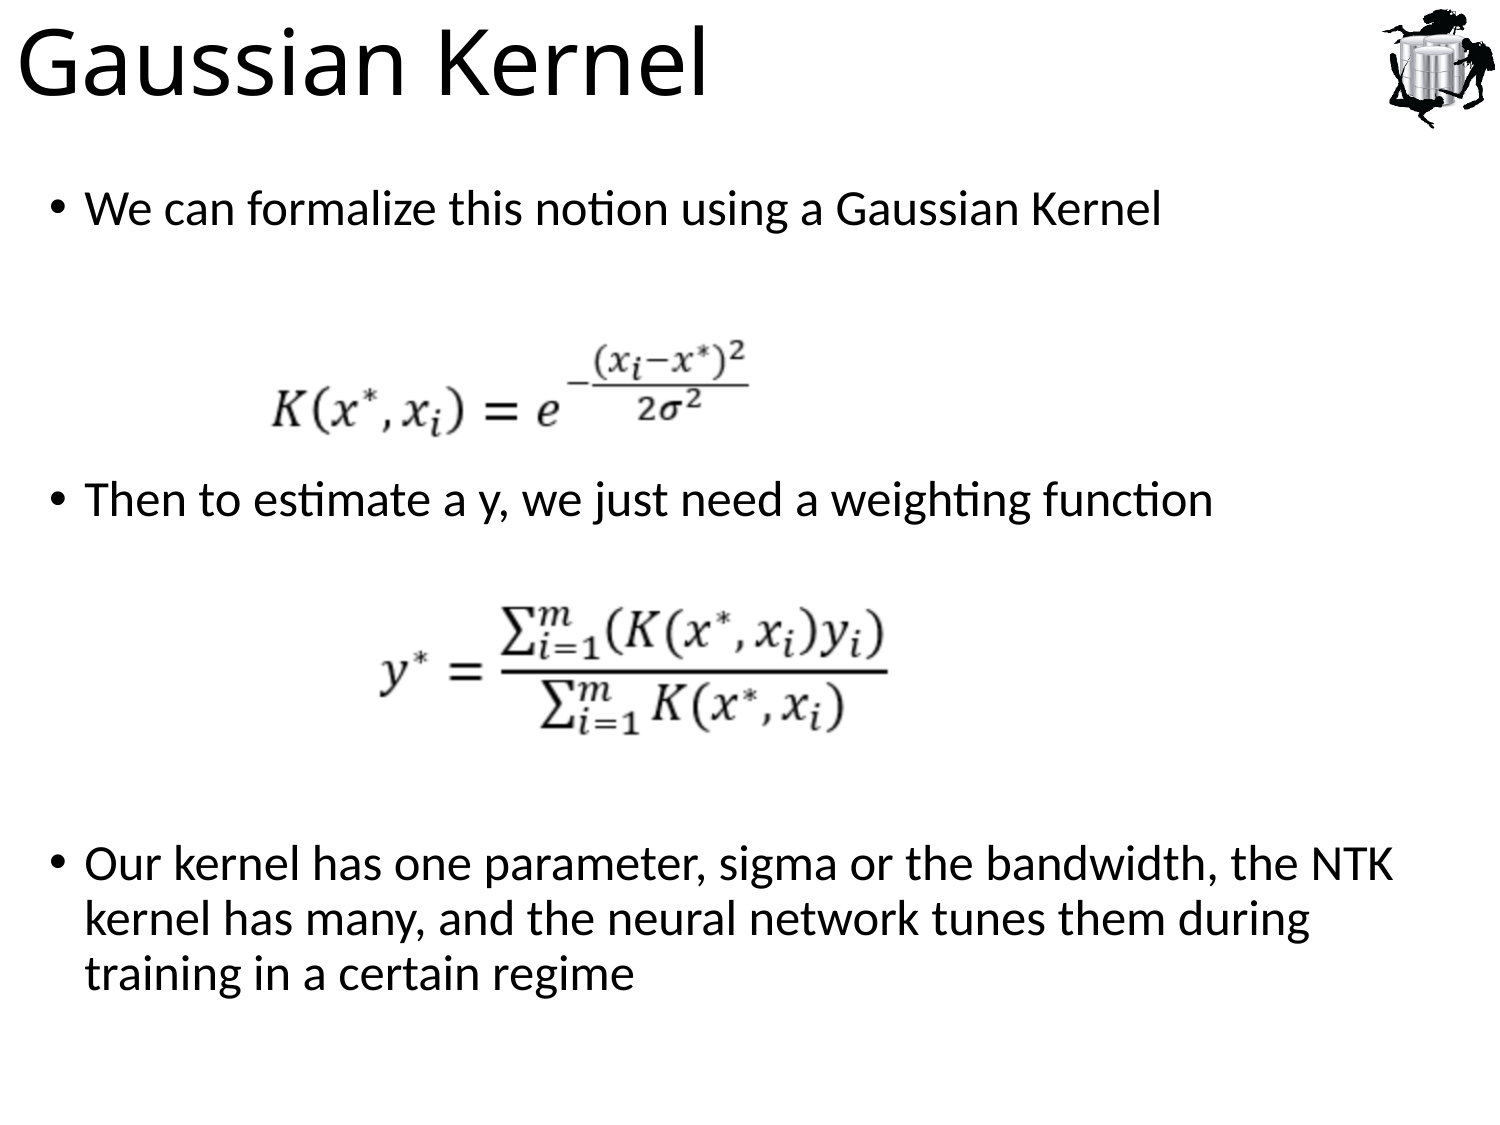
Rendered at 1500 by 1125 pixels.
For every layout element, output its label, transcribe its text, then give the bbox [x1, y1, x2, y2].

picture [231, 312, 776, 467]
title Gaussian Kernel [0, 0, 1377, 131]
list We can formalize this notion using a Gaussian Kernel Then to estimate a y, we just need a weighting function Our kernel has one parameter, sigma or the bandwidth, the NTK kernel has many, and the neural network tunes them during training in a certain regime [34, 174, 1482, 1014]
picture [1377, 5, 1498, 131]
picture [328, 562, 967, 815]
